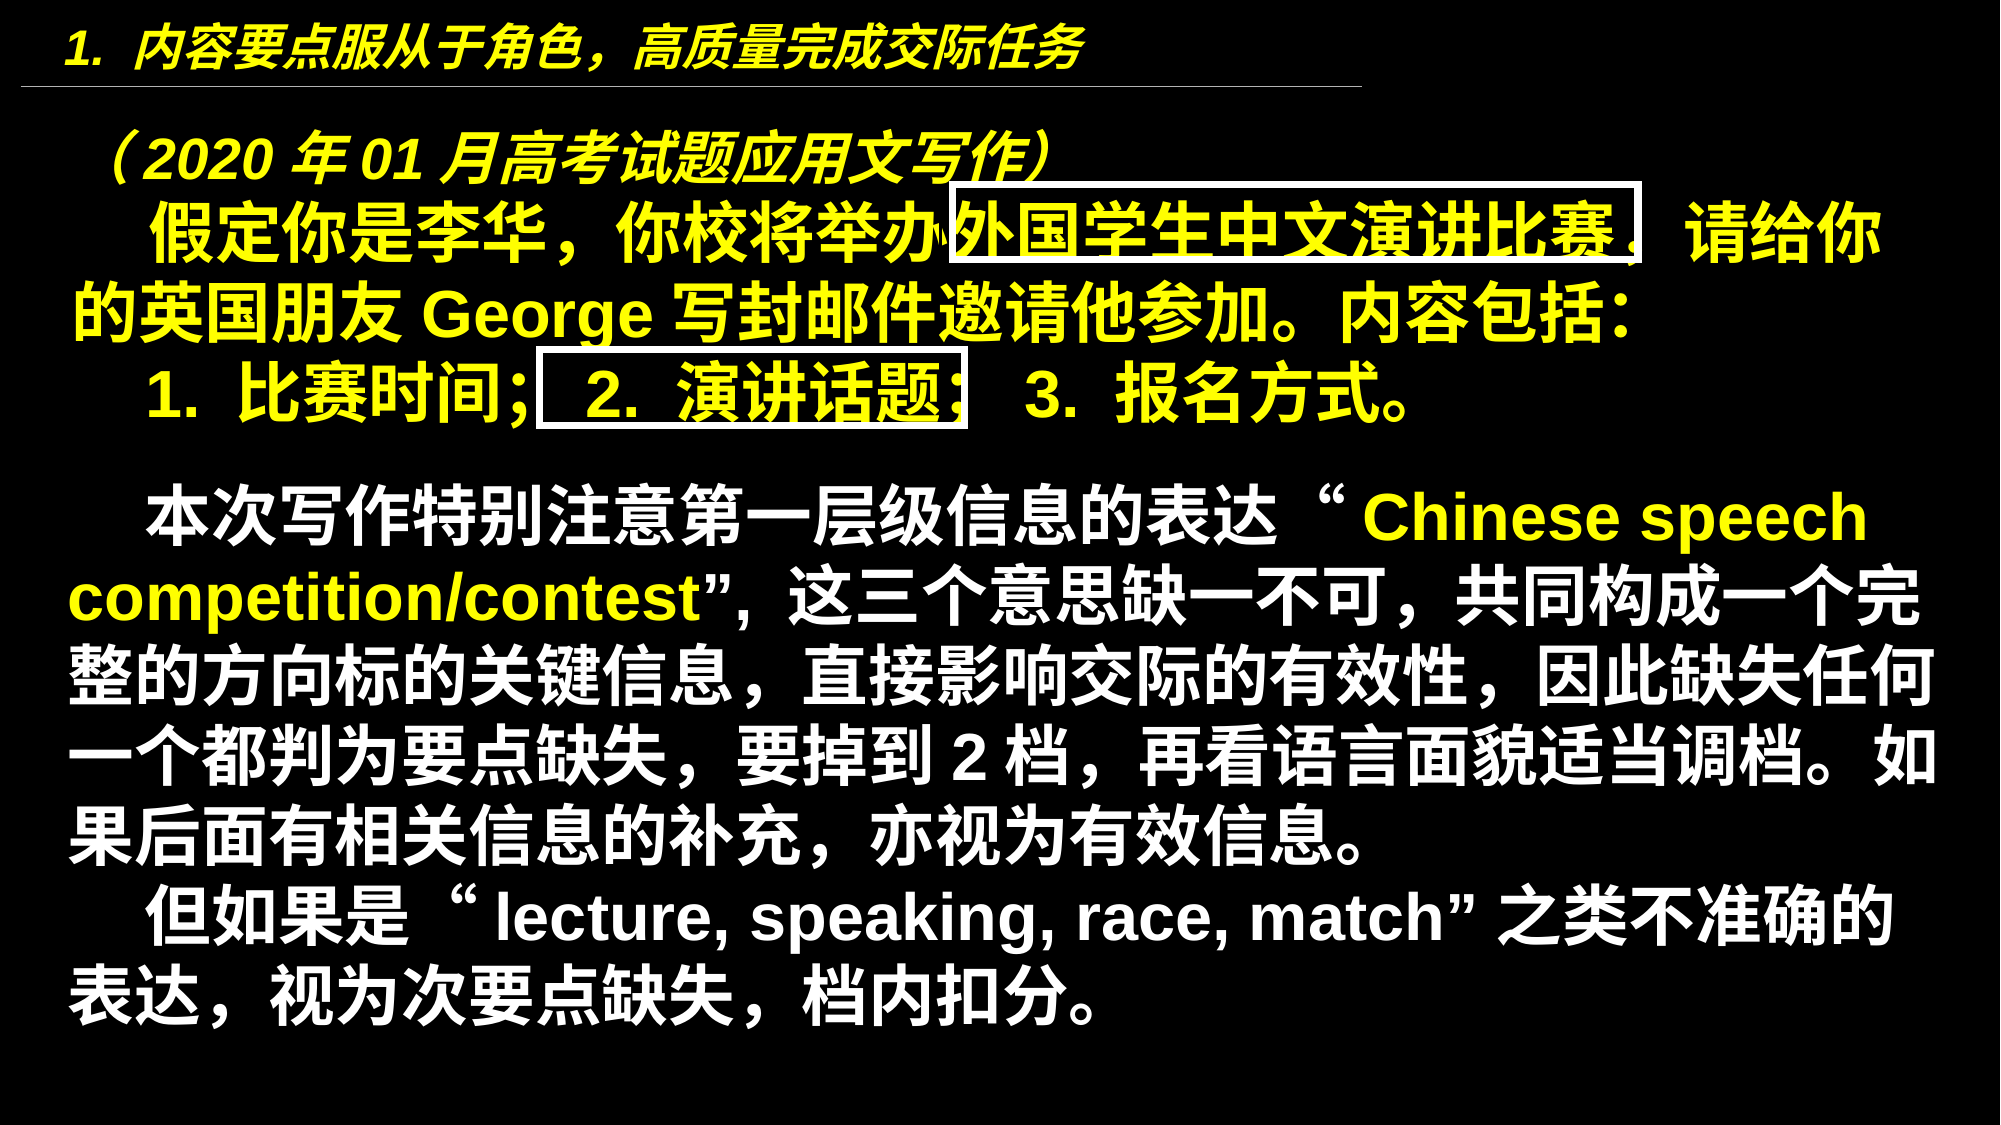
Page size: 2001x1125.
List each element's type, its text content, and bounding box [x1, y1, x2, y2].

text_box [940, 195, 1627, 273]
text_box [538, 349, 966, 426]
text_box [952, 183, 1639, 261]
text_box 1. 内容要点服从于角色，高质量完成交际任务 [48, 7, 1276, 83]
text_box 本次写作特别注意第一层级信息的表达“Chinese speech competition/contest”, 这三个意思缺一不可，共同构成一个完整的方向标的关键信息，直接影响交际的有效性，因此缺失任何一个都判为要点缺失，要掉到2档，再看语言面貌适当调档。如果后面有相关信息的补充，亦视为有效信息。 但如果是“lecture, speaking, race, match”之类不准确的表达，视为次要点缺失，档内扣分。 [52, 466, 1970, 1042]
text_box （2020年01月高考试题应用文写作） 假定你是李华，你校将举办外国学生中文演讲比赛，请给你的英国朋友George写封邮件邀请他参加。内容包括： 1. 比赛时间；2. 演讲话题；3. 报名方式。 [56, 113, 1903, 439]
